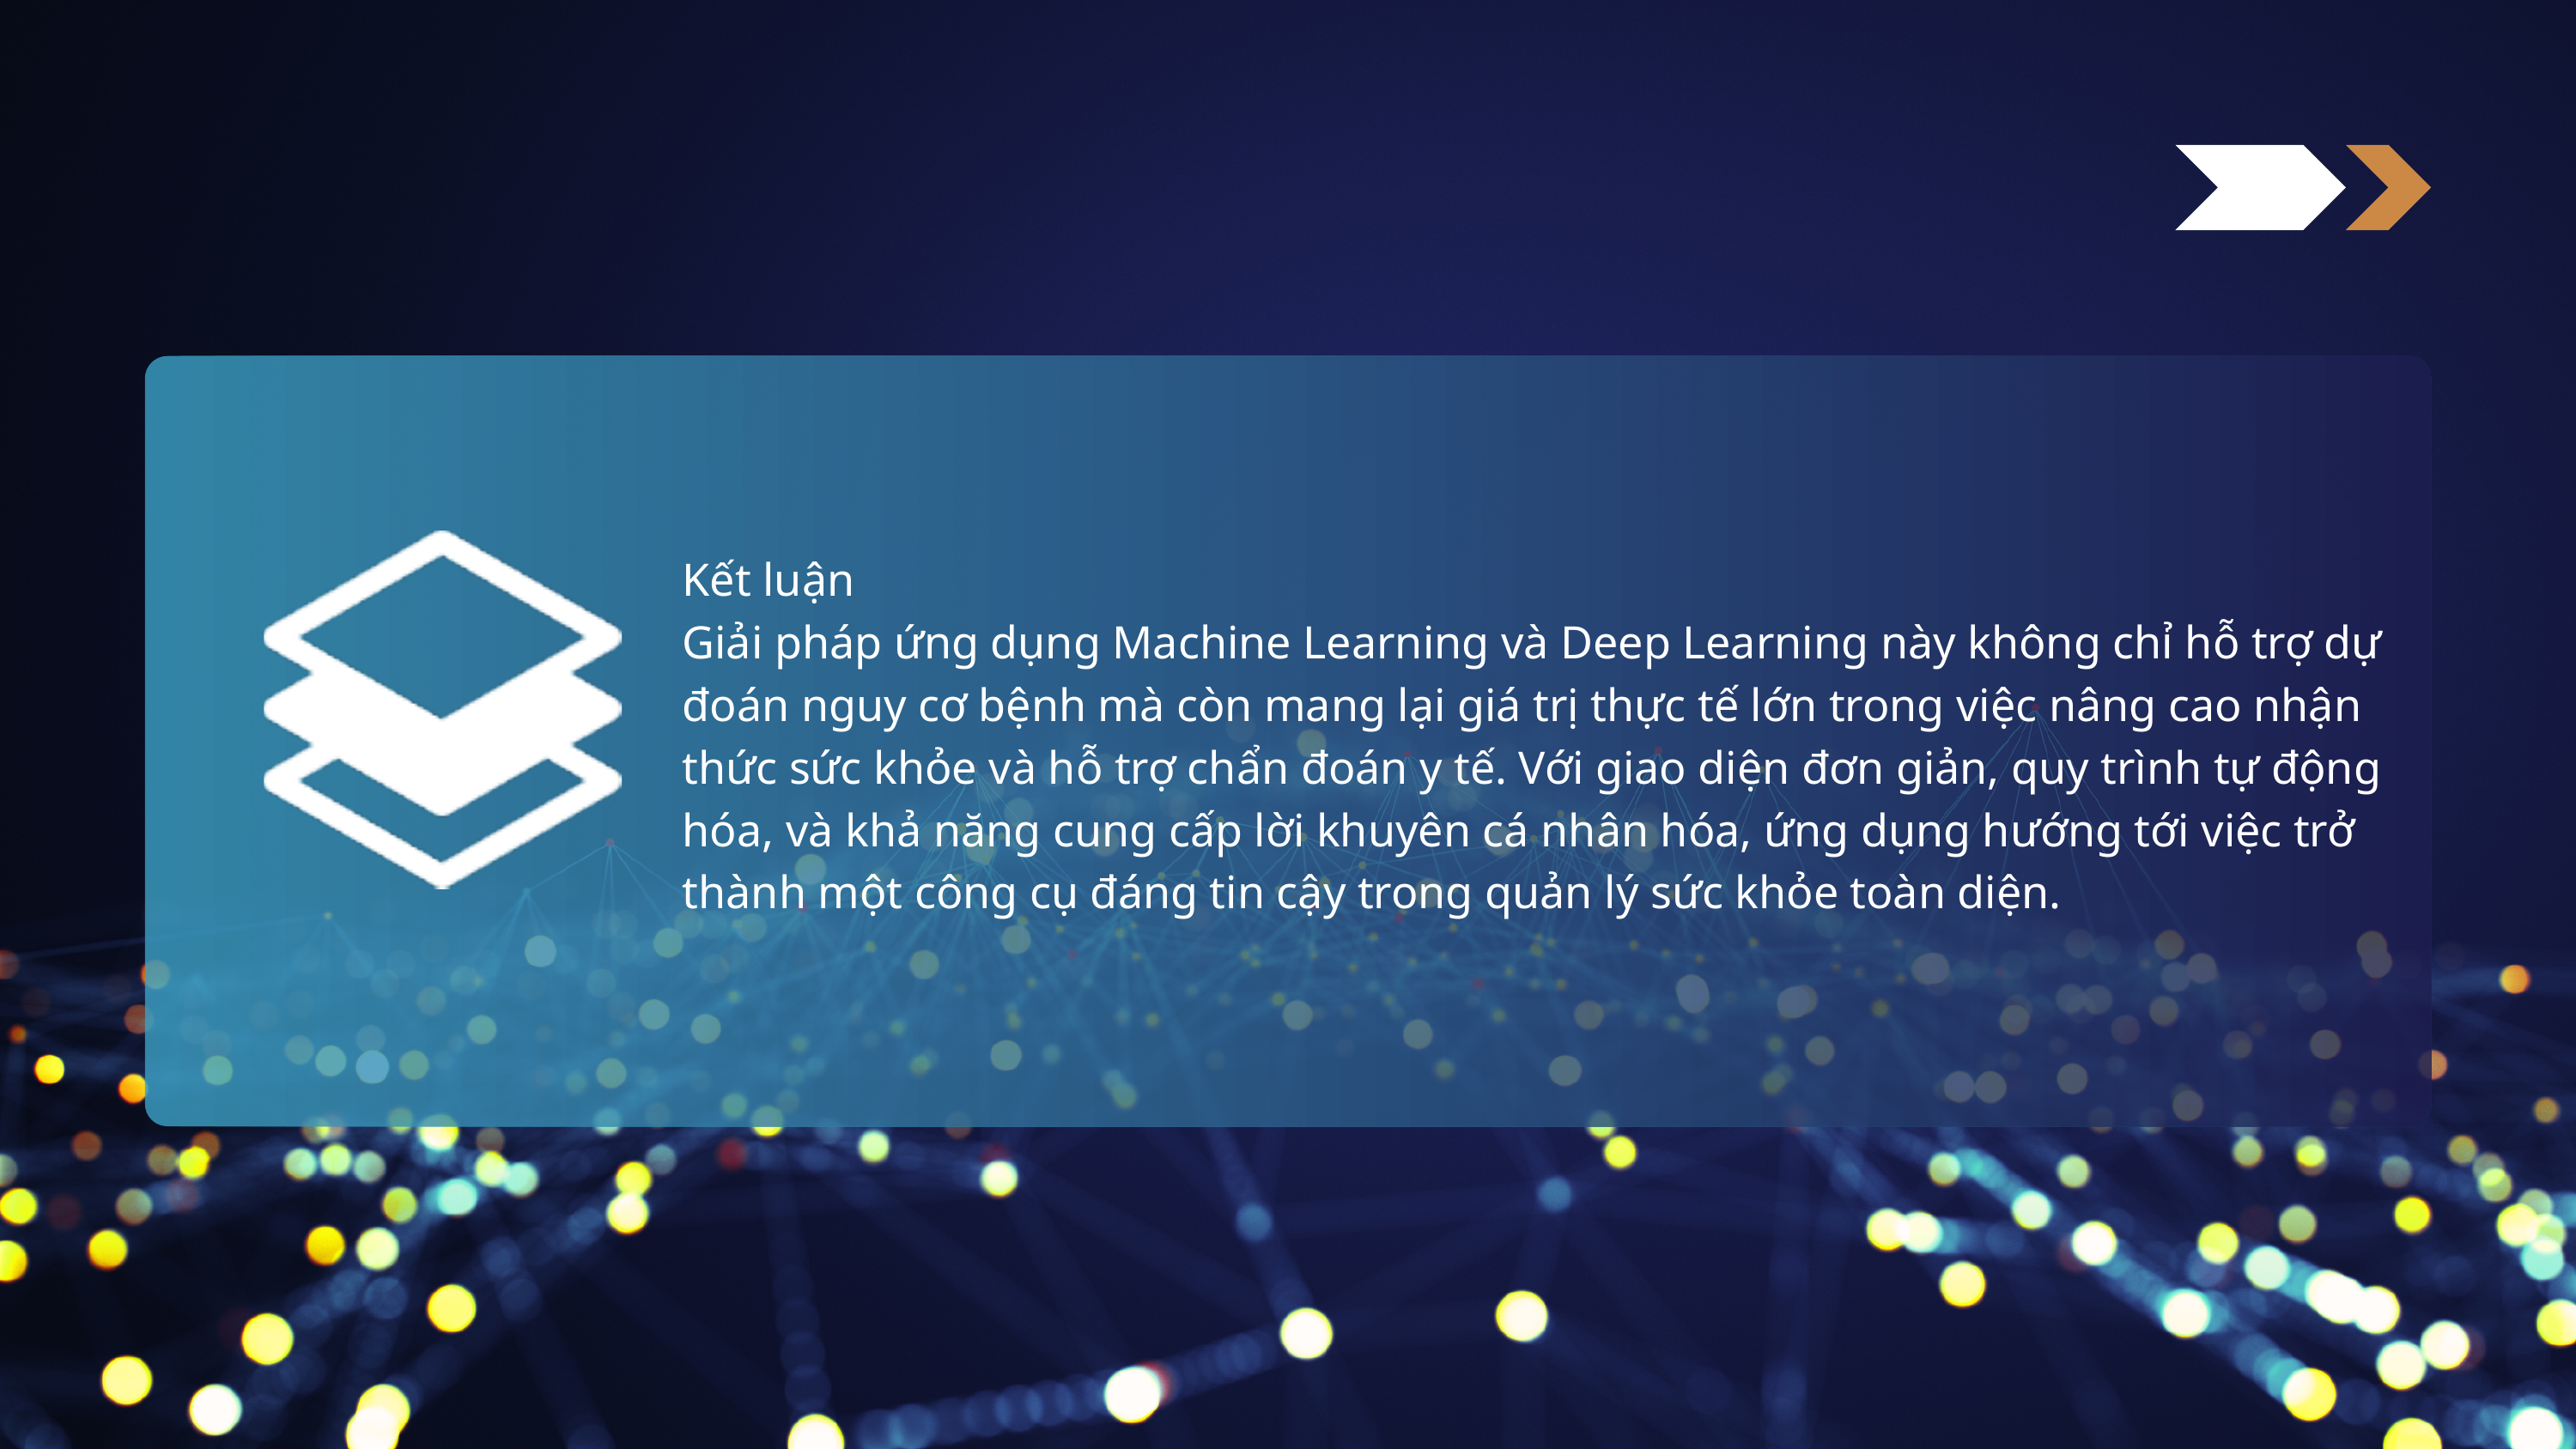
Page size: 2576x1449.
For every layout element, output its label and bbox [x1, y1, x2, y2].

text_box [0, 0, 2576, 1449]
text_box [144, 355, 2432, 1127]
text_box [2175, 144, 2432, 231]
